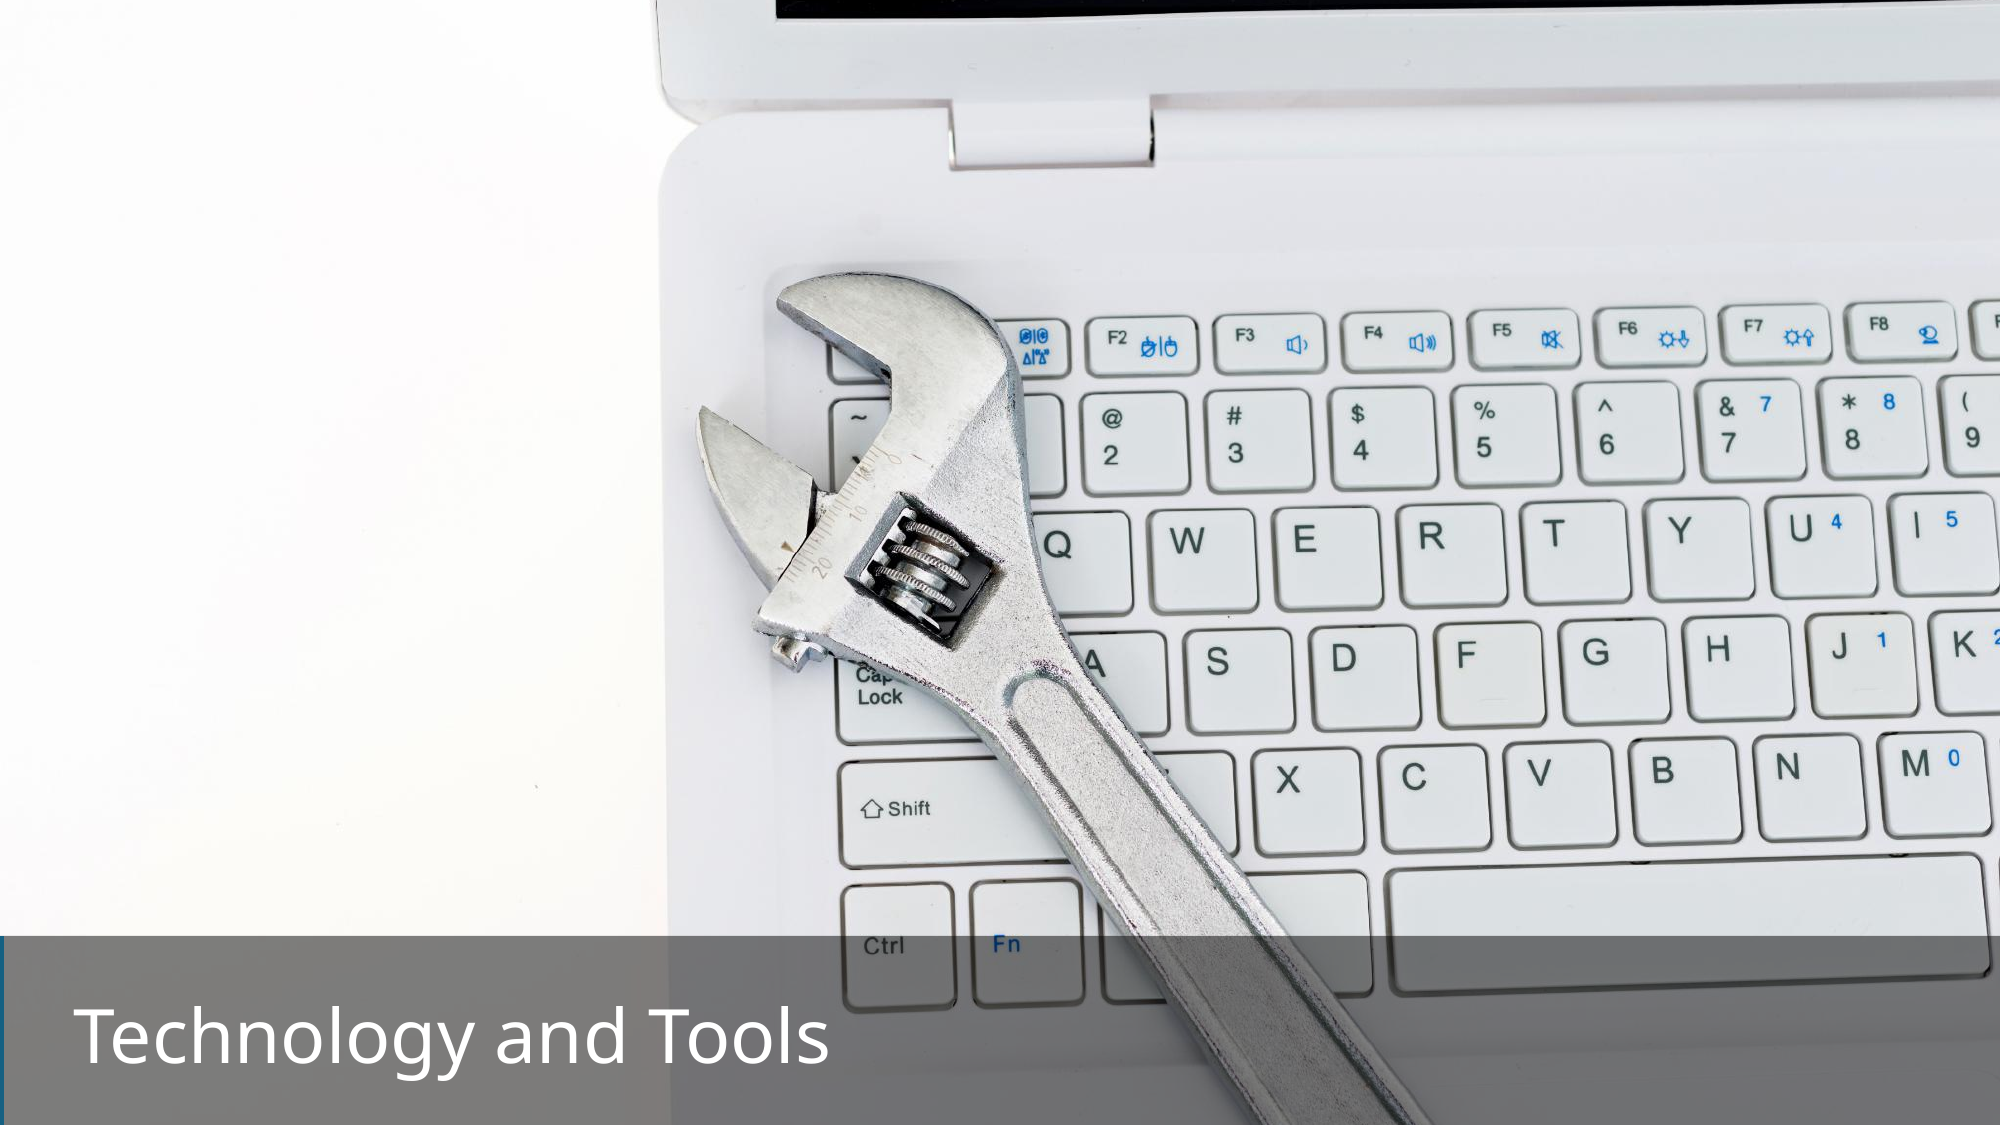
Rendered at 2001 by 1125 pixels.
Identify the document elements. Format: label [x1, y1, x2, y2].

list [0, 0, 2000, 1125]
